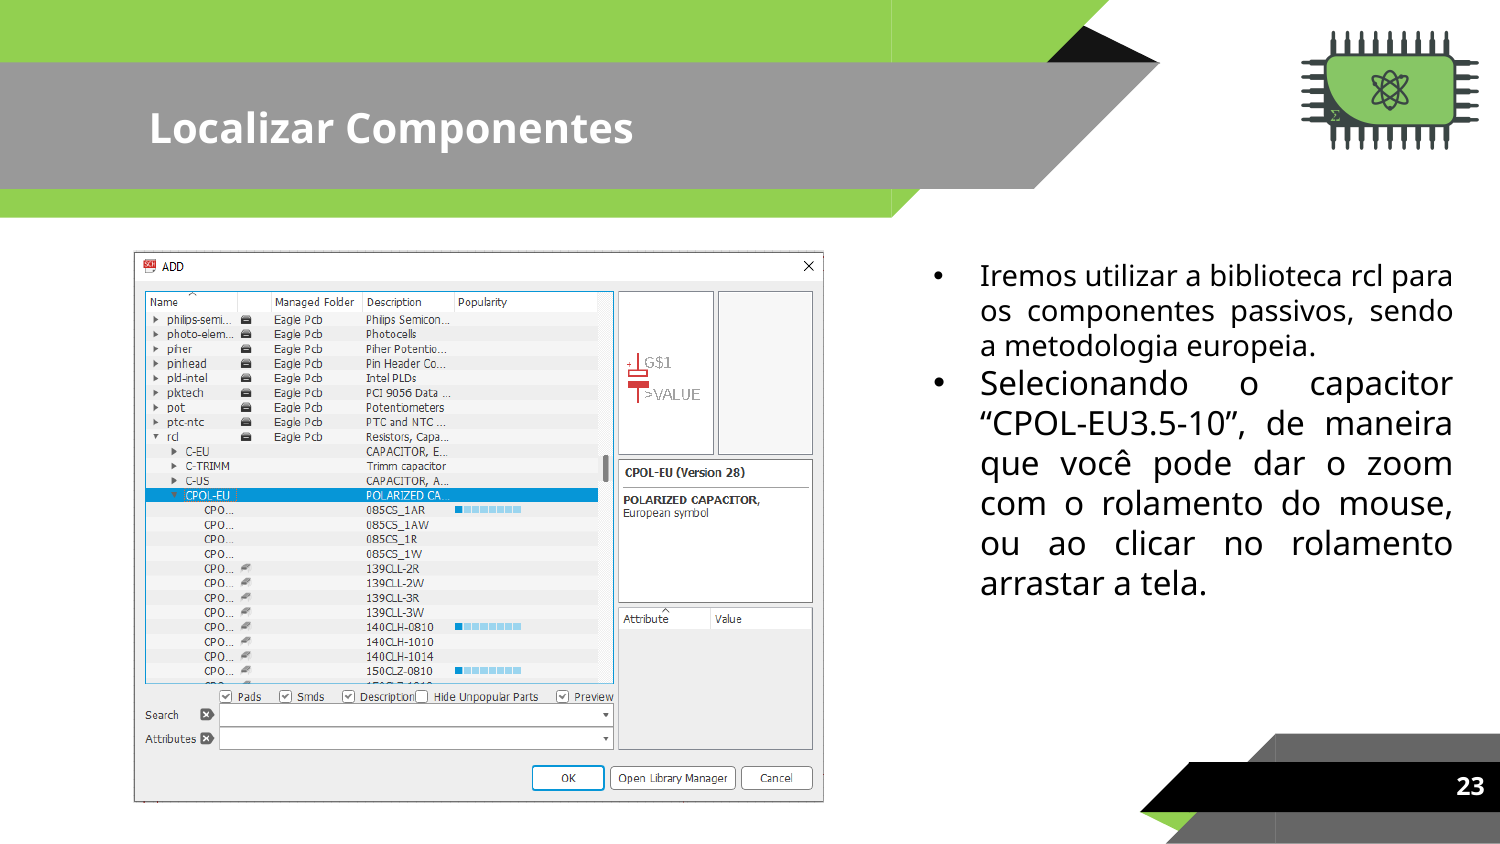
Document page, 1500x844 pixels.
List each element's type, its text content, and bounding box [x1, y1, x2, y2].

text_box Iremos utilizar a biblioteca rcl para os componentes passivos, sendo a metodologia europeia. Selecionando o capacitor “CPOL-EU3.5-10”, de maneira que você pode dar o zoom com o rolamento do mouse, ou ao clicar no rolamento arrastar a tela. [918, 250, 1469, 610]
picture [133, 250, 825, 803]
title Localizar Componentes [133, 64, 997, 190]
slide_number 23 [1255, 761, 1500, 814]
picture [1292, 20, 1484, 152]
